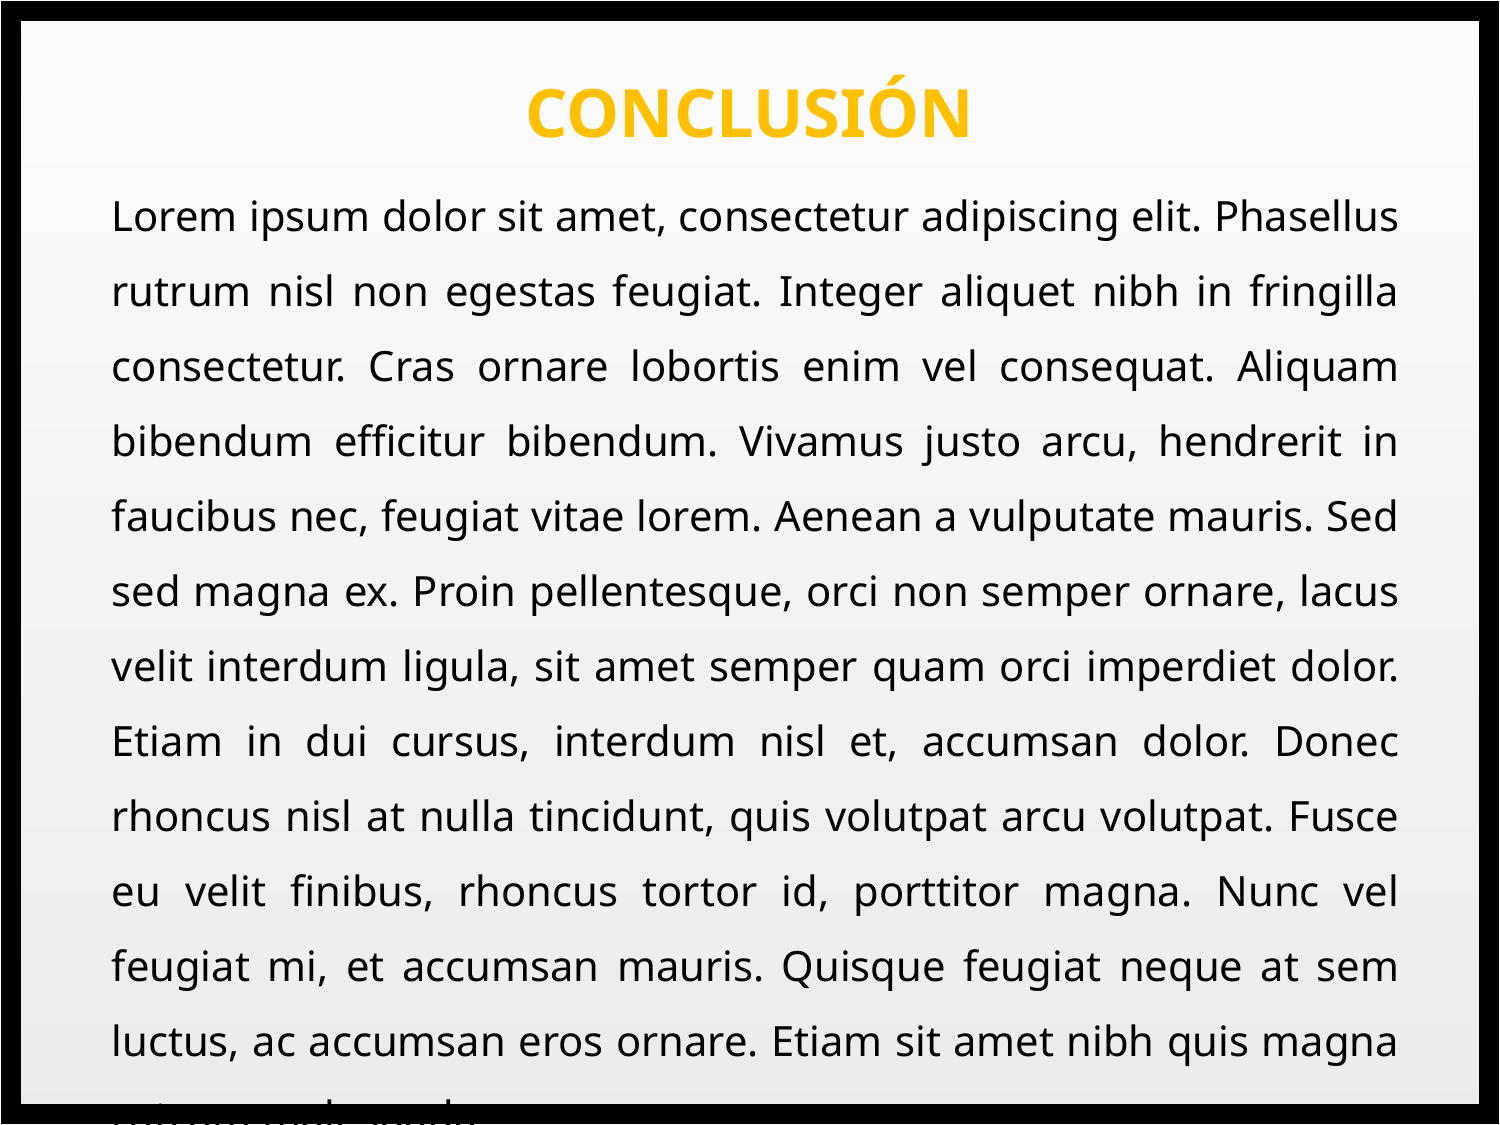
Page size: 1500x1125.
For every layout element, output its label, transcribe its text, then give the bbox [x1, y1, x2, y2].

text_box [0, 0, 1500, 74]
text_box CONCLUSIÓN [0, 74, 1500, 159]
text_box Lorem ipsum dolor sit amet, consectetur adipiscing elit. Phasellus rutrum nisl non egestas feugiat. Integer aliquet nibh in fringilla consectetur. Cras ornare lobortis enim vel consequat. Aliquam bibendum efficitur bibendum. Vivamus justo arcu, hendrerit in faucibus nec, feugiat vitae lorem. Aenean a vulputate mauris. Sed sed magna ex. Proin pellentesque, orci non semper ornare, lacus velit interdum ligula, sit amet semper quam orci imperdiet dolor. Etiam in dui cursus, interdum nisl et, accumsan dolor. Donec rhoncus nisl at nulla tincidunt, quis volutpat arcu volutpat. Fusce eu velit finibus, rhoncus tortor id, porttitor magna. Nunc vel feugiat mi, et accumsan mauris. Quisque feugiat neque at sem luctus, ac accumsan eros ornare. Etiam sit amet nibh quis magna rutrum malesuada. [111, 164, 1400, 803]
text_box [0, 159, 1500, 1125]
